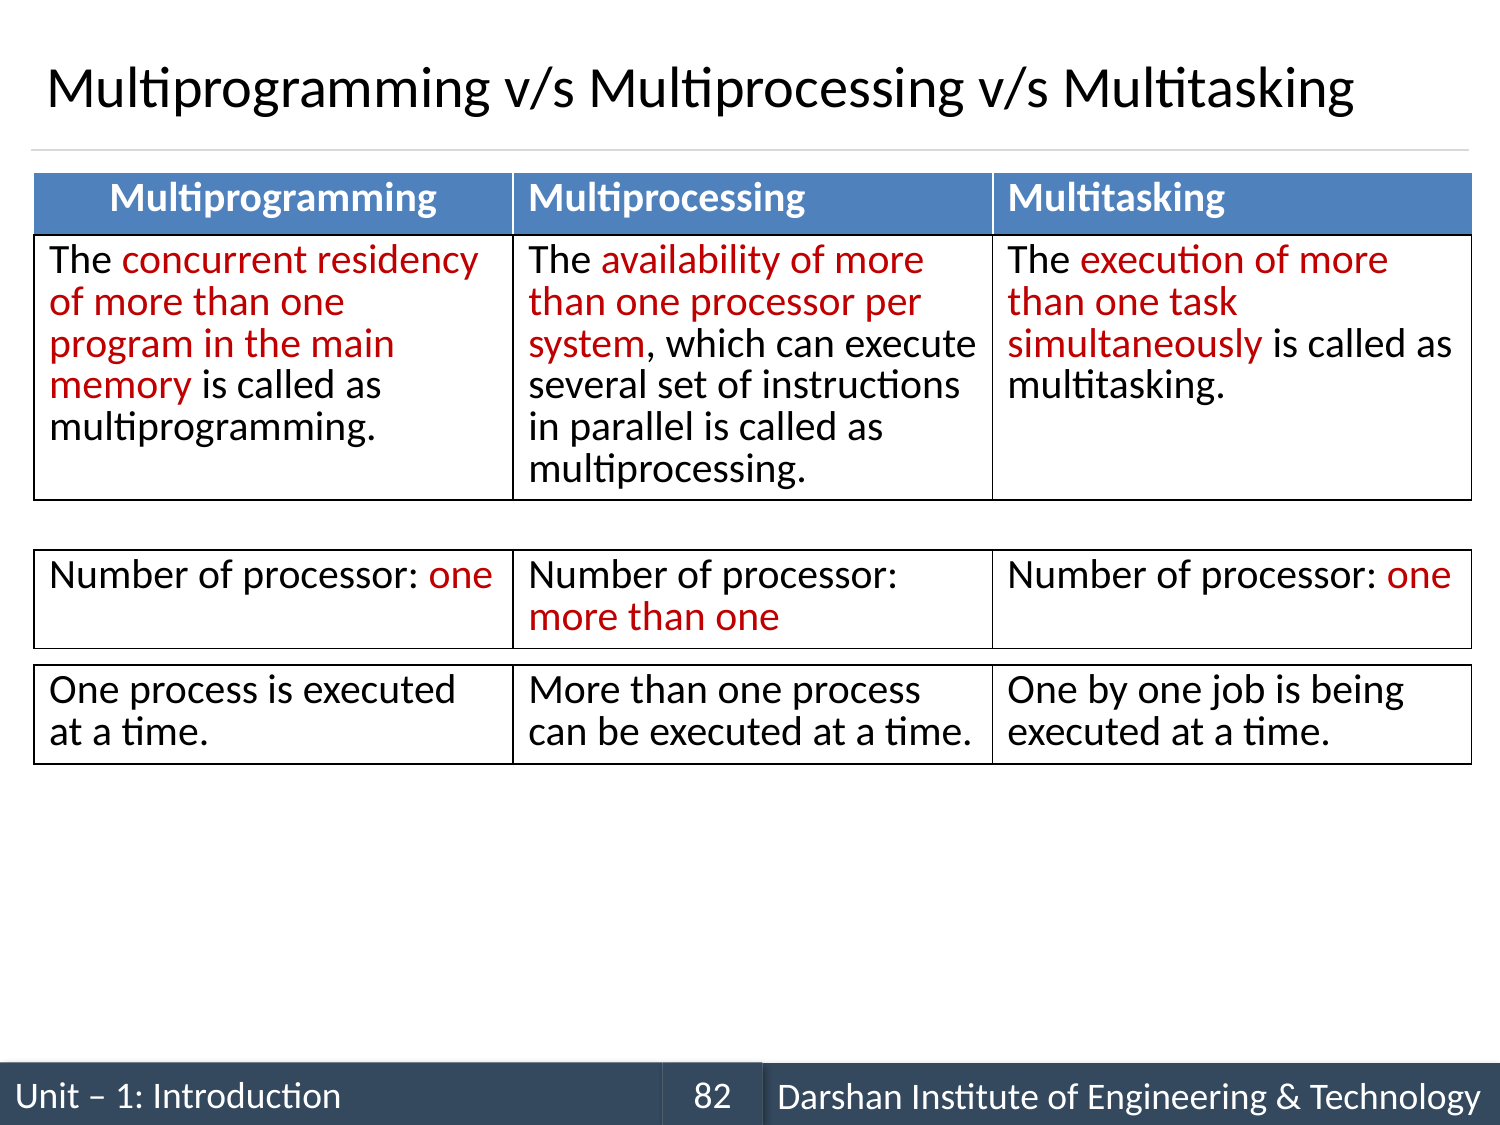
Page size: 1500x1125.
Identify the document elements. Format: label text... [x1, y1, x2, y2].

table_header One process is executed at a time. [35, 666, 512, 763]
table_header Multiprocessing [514, 173, 992, 234]
table_header The concurrent residency of more than one program in the main memory is called as multiprogramming. [35, 236, 512, 499]
table_header The execution of more than one task simultaneously is called as multitasking. [993, 236, 1471, 499]
table_header Number of processor: more than one [514, 551, 992, 648]
table_header Number of processor: one [35, 551, 512, 648]
table_header One by one job is being executed at a time. [993, 666, 1471, 763]
table_header Multitasking [994, 173, 1472, 234]
table_header Number of processor: one [993, 551, 1471, 648]
table_header Multiprogramming [34, 173, 512, 234]
table_header More than one process can be executed at a time. [514, 666, 992, 763]
title Multiprogramming v/s Multiprocessing v/s Multitasking [31, 17, 1469, 150]
table_header The availability of more than one processor per system, which can execute several set of instructions in parallel is called as multiprocessing. [514, 236, 992, 499]
